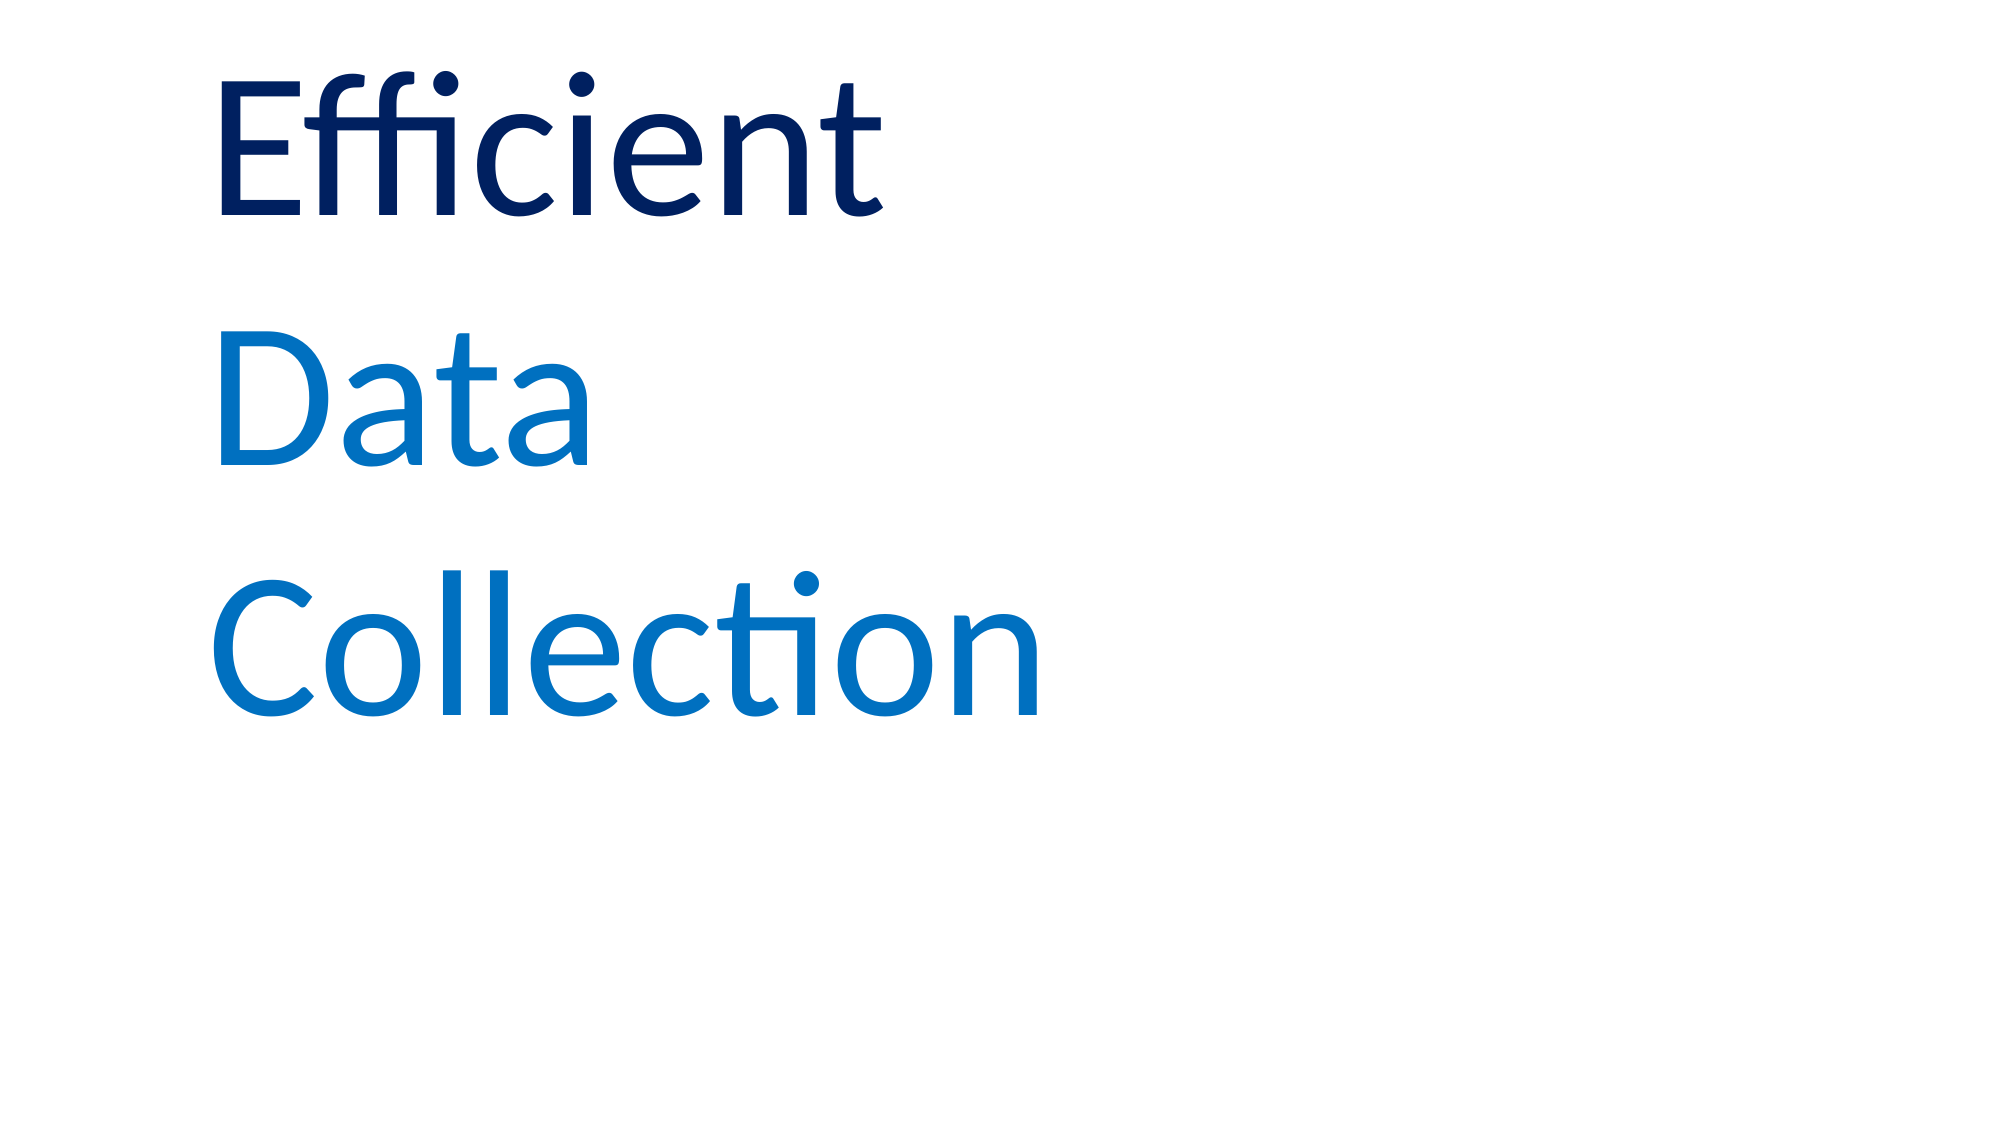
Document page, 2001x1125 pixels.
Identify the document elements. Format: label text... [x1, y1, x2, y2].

text_box Efficient Data Collection [192, 0, 1261, 765]
